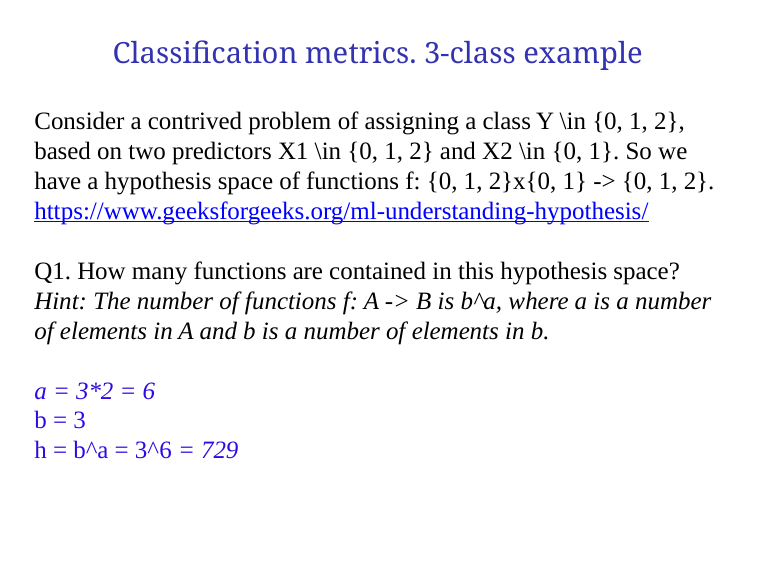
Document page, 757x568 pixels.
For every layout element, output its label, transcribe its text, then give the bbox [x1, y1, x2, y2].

title Classification metrics. 3-class example [0, 34, 757, 70]
text_box Consider a contrived problem of assigning a class Y \in {0, 1, 2}, based on two predictors X1 \in {0, 1, 2} and X2 \in {0, 1}. So we have a hypothesis space of functions f: {0, 1, 2}x{0, 1} -> {0, 1, 2}. https://www.geeksforgeeks.org/ml-understanding-hypothesis/ Q1. How many functions are contained in this hypothesis space? Hint: The number of functions f: A -> B is b^a, where a is a number of elements in A and b is a number of elements in b. a = 3*2 = 6 b = 3 h = b^a = 3^6 = 729 [19, 97, 737, 472]
